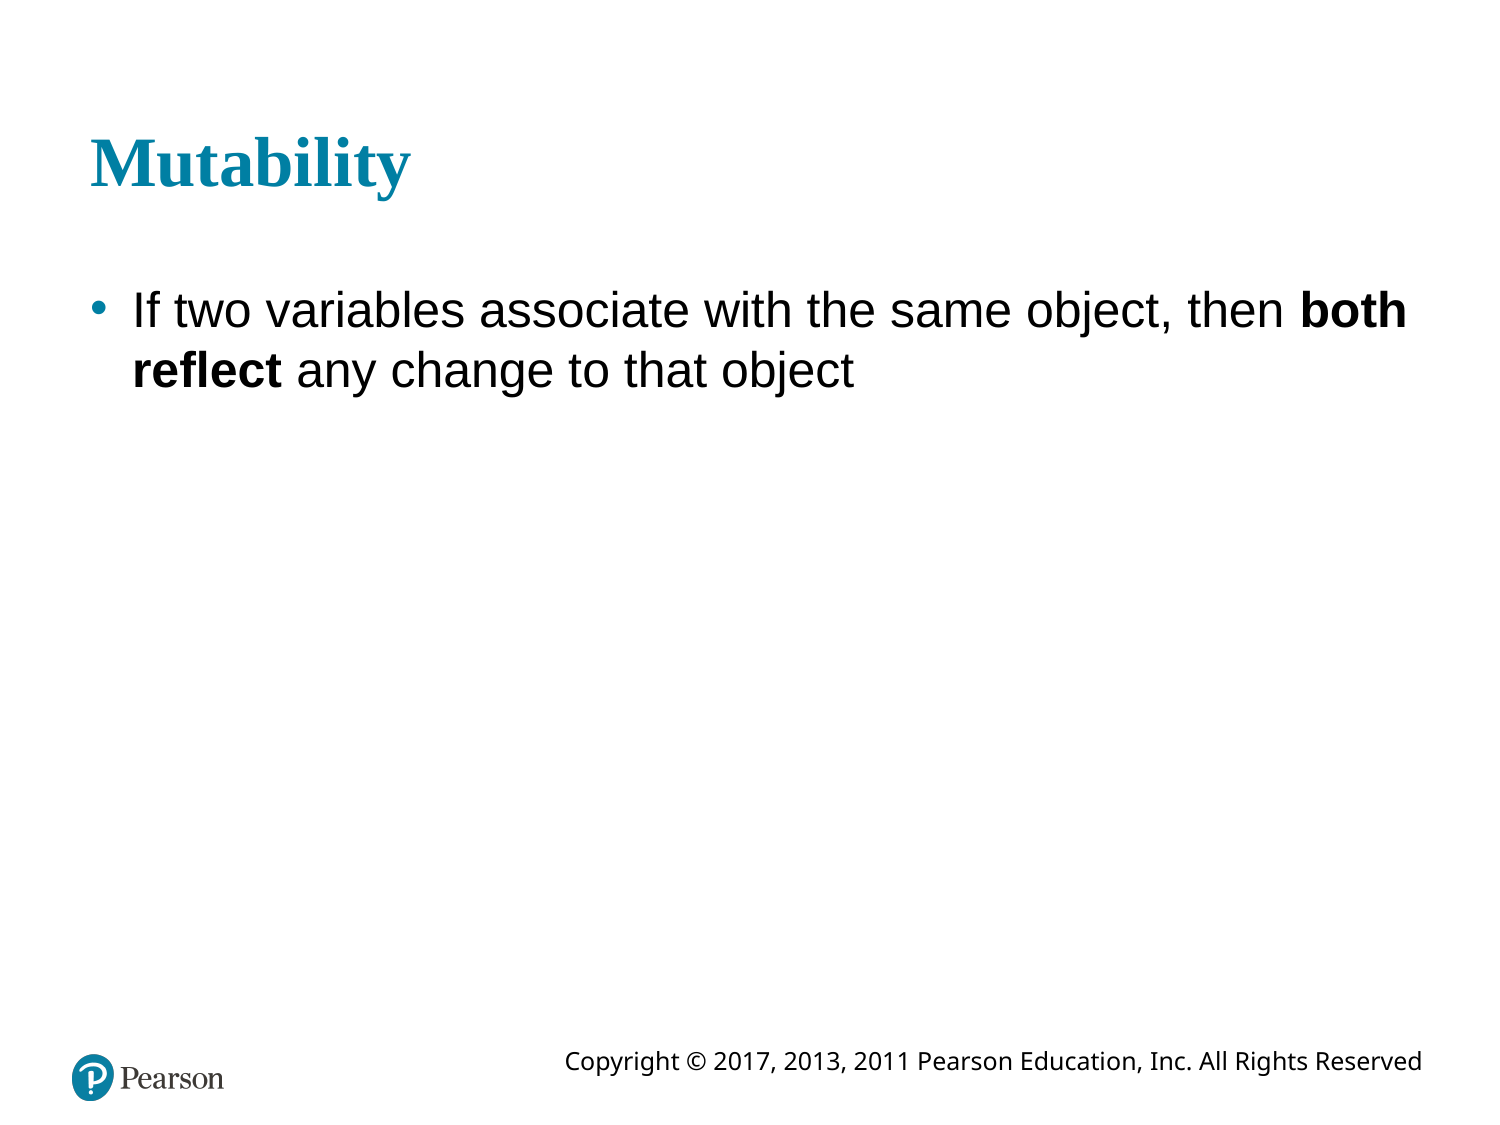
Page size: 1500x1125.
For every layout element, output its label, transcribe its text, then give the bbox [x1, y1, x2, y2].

picture [98, 1054, 224, 1101]
list If two variables associate with the same object, then both reflect any change to that object [75, 262, 1425, 1005]
title Mutability [75, 35, 1425, 216]
picture [72, 1087, 83, 1101]
picture [72, 1054, 88, 1070]
picture [80, 1063, 106, 1088]
